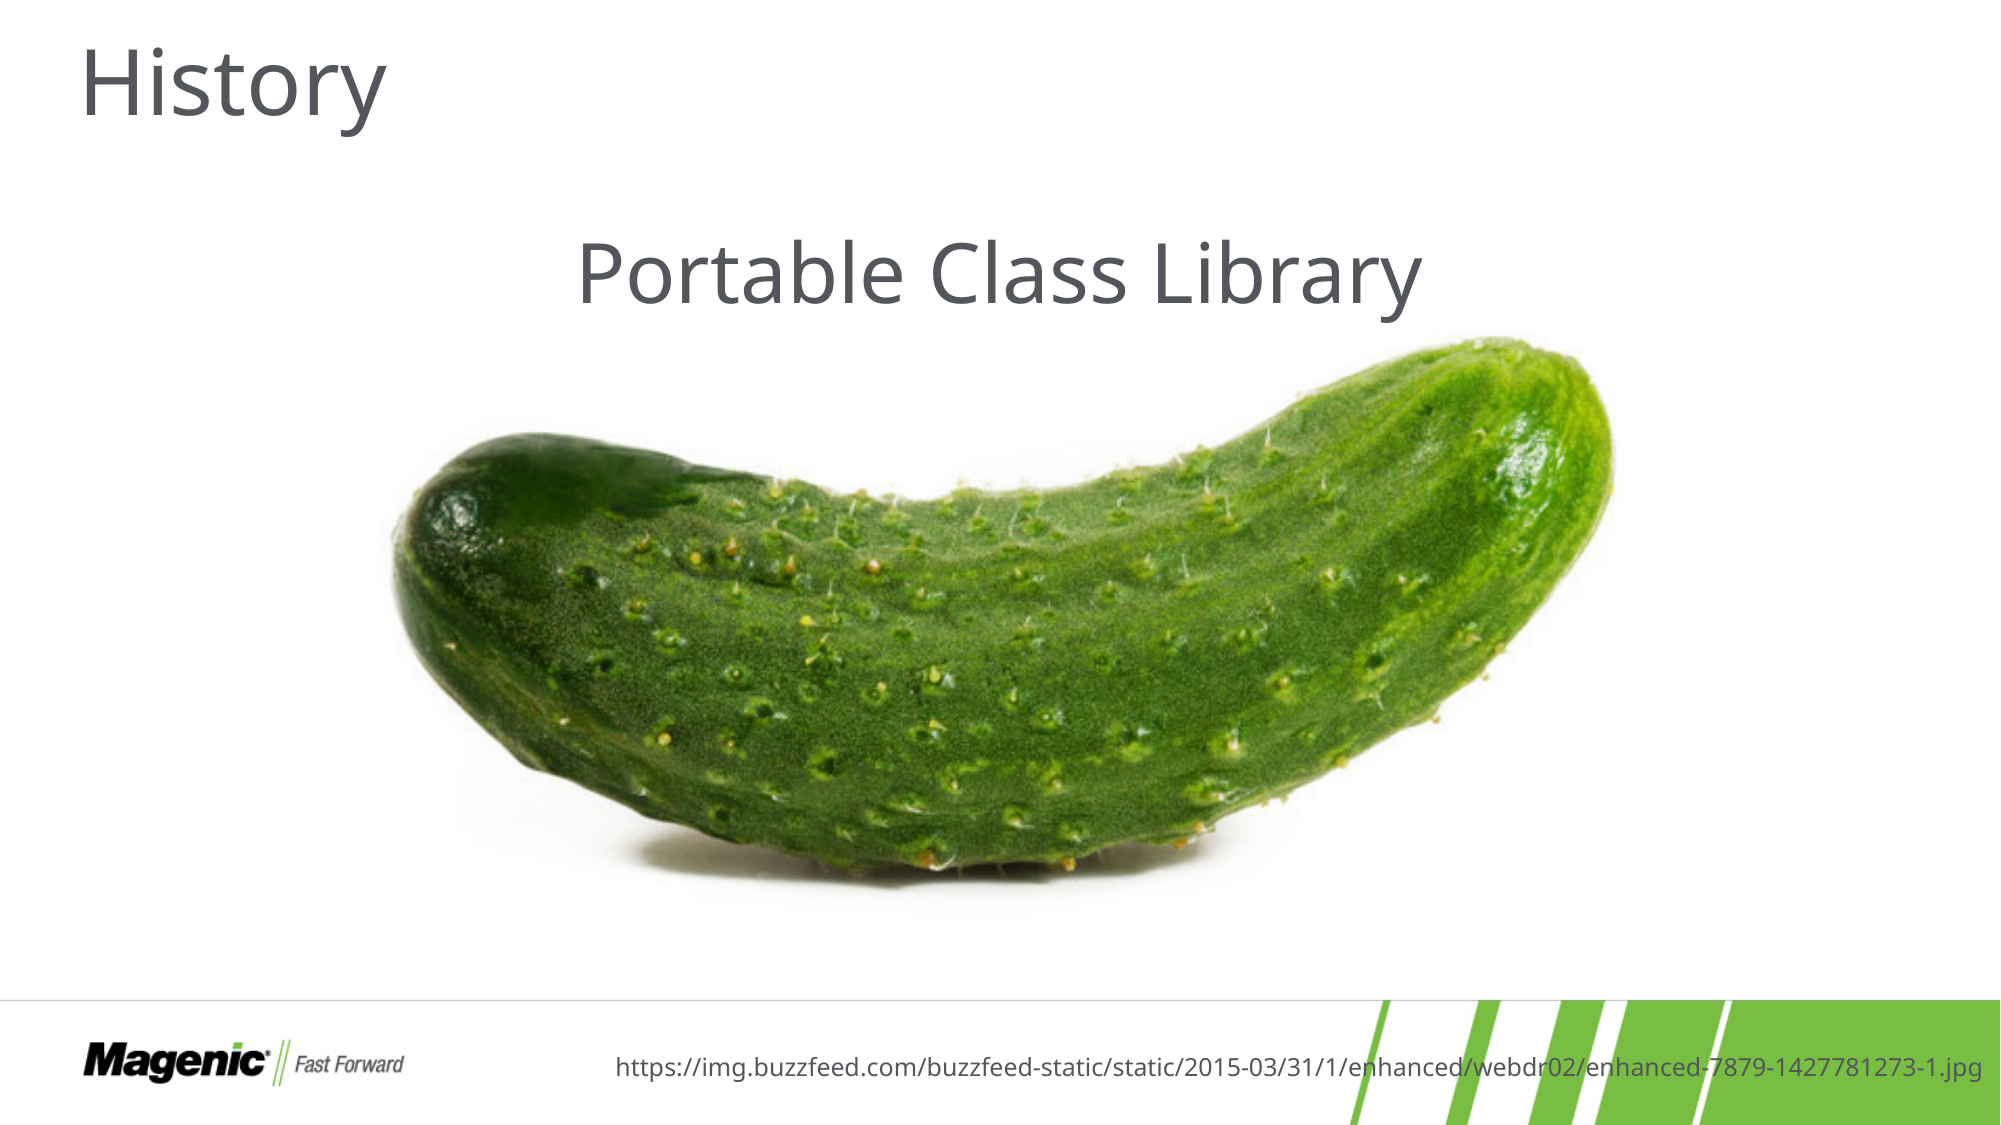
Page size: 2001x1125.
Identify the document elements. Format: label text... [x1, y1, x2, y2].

picture [0, 0, 2001, 1125]
text_box https://img.buzzfeed.com/buzzfeed-static/static/2015-03/31/1/enhanced/webdr02/enhanced-7879-1427781273-1.jpg [456, 1029, 2000, 1104]
title History [63, 41, 1938, 131]
